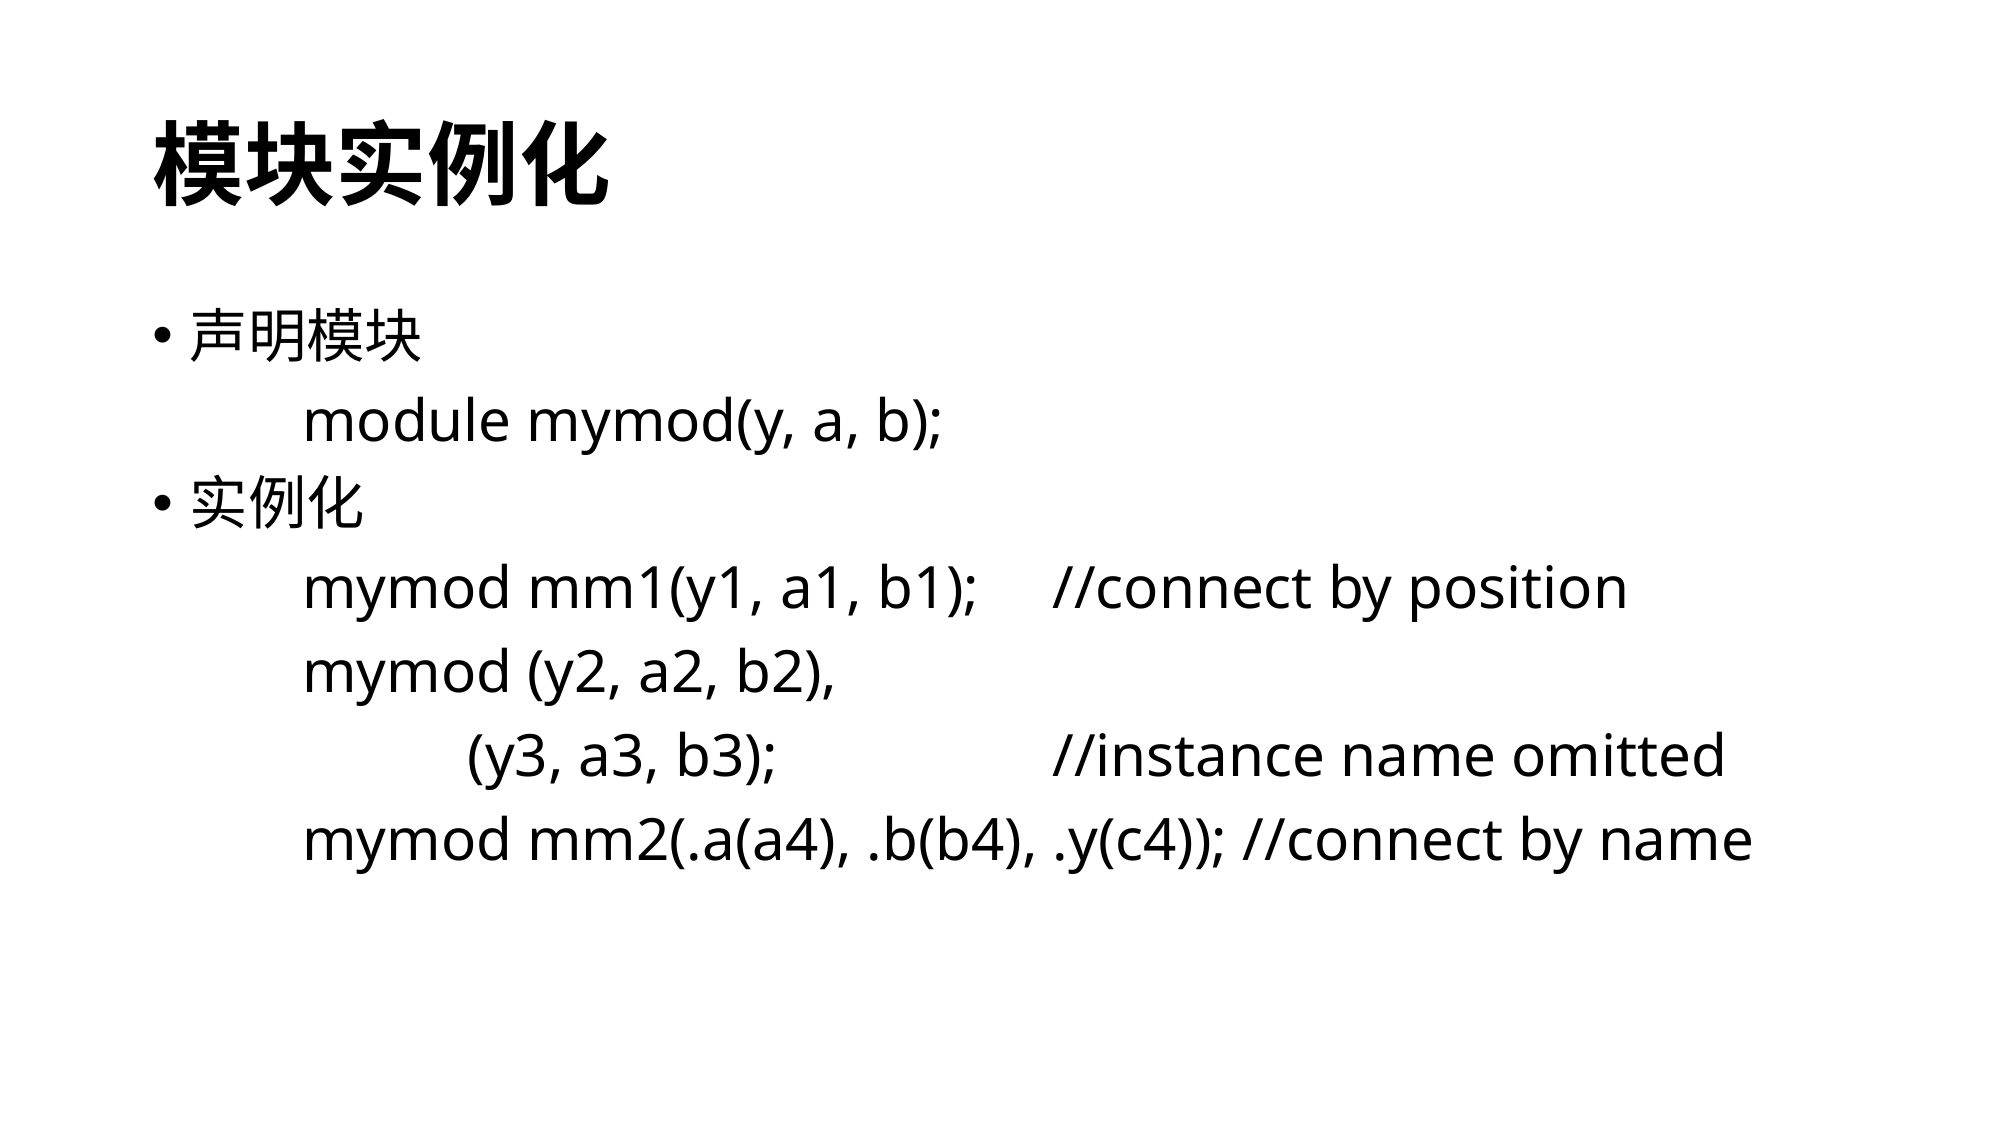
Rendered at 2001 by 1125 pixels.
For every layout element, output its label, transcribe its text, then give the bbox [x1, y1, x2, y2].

title 模块实例化 [137, 59, 1863, 278]
list 声明模块 module mymod(y, a, b); 实例化 mymod mm1(y1, a1, b1); //connect by position mymod (y2, a2, b2), (y3, a3, b3); //instance name omitted mymod mm2(.a(a4), .b(b4), .y(c4)); //connect by name [137, 299, 1863, 1014]
